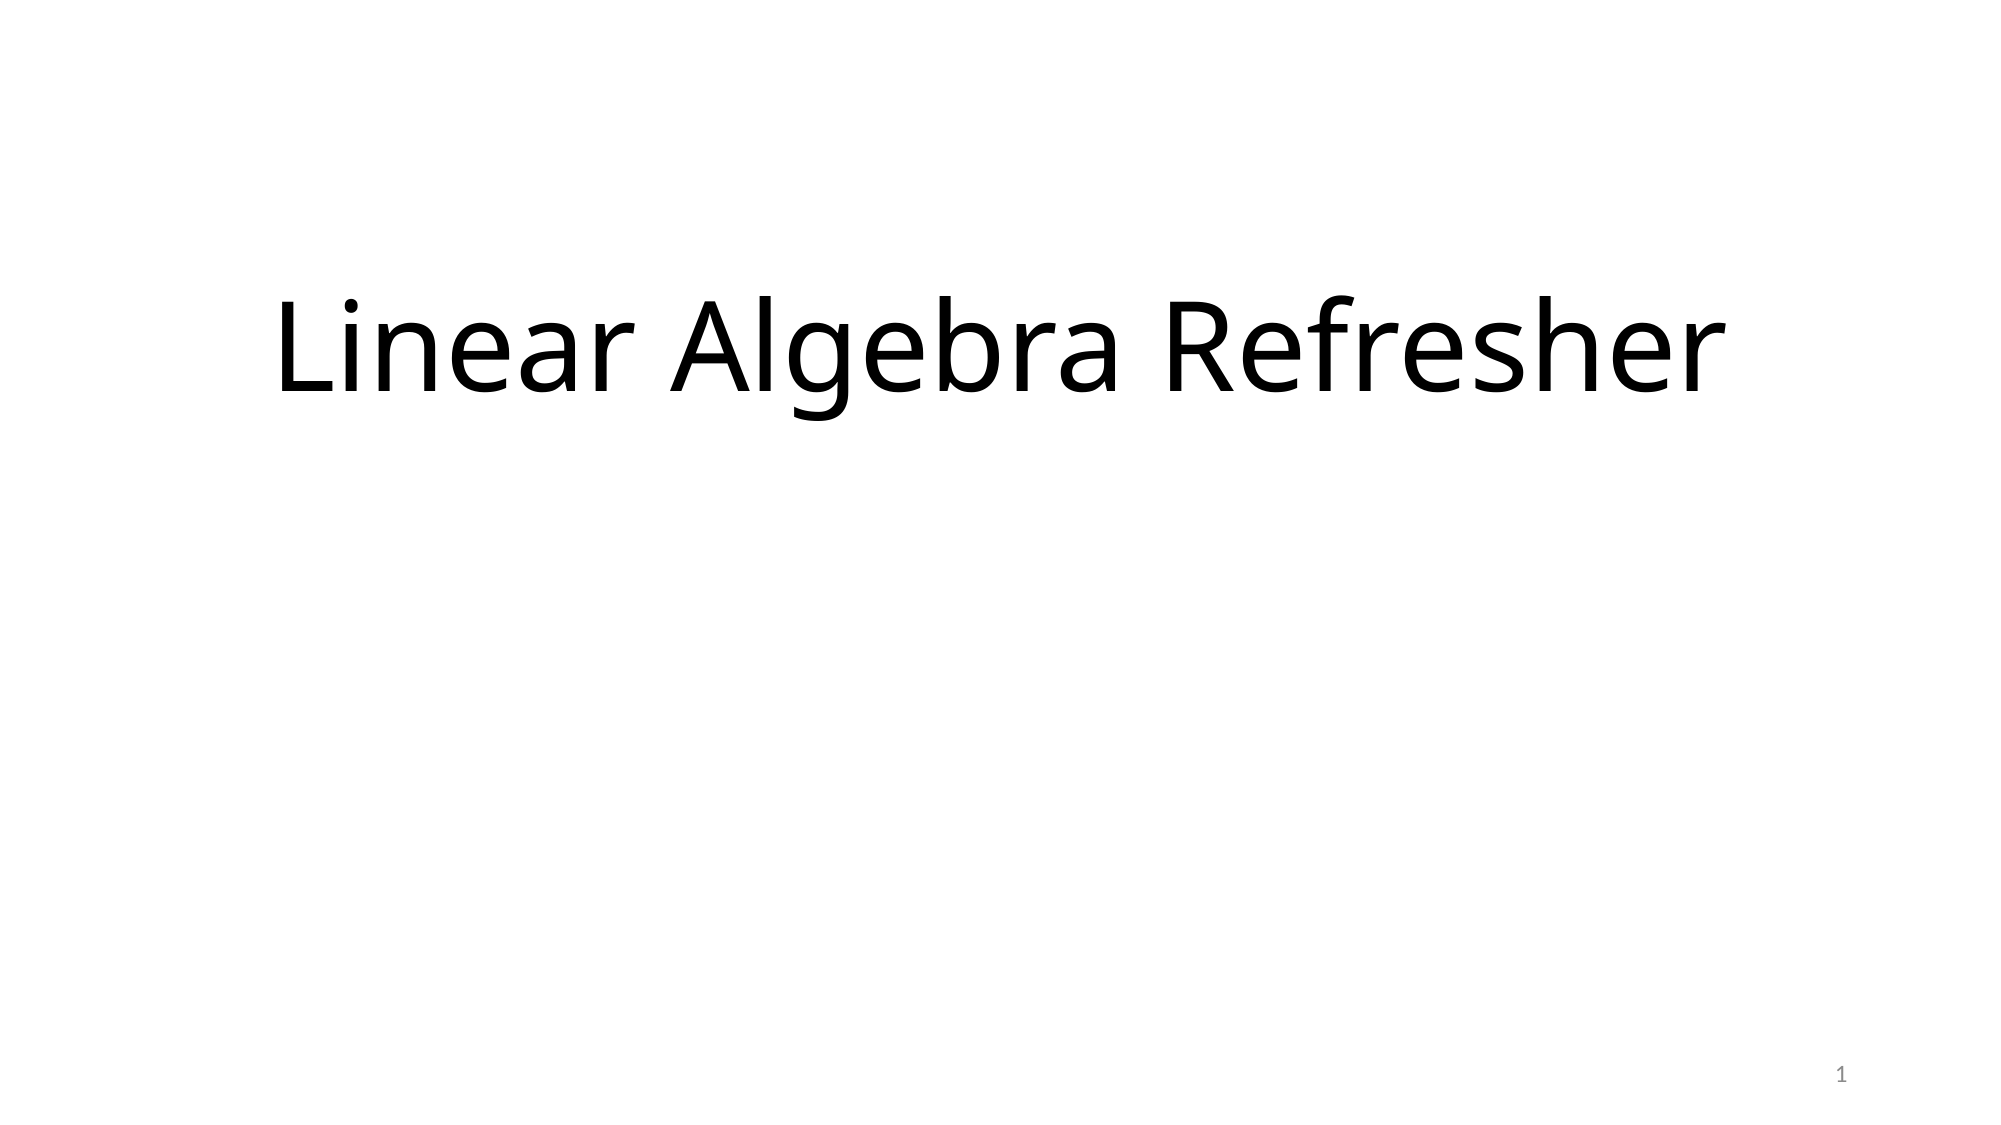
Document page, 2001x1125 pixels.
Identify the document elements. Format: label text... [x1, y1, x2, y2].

slide_number 1 [1412, 1042, 1863, 1103]
title Linear Algebra Refresher [249, 184, 1750, 576]
